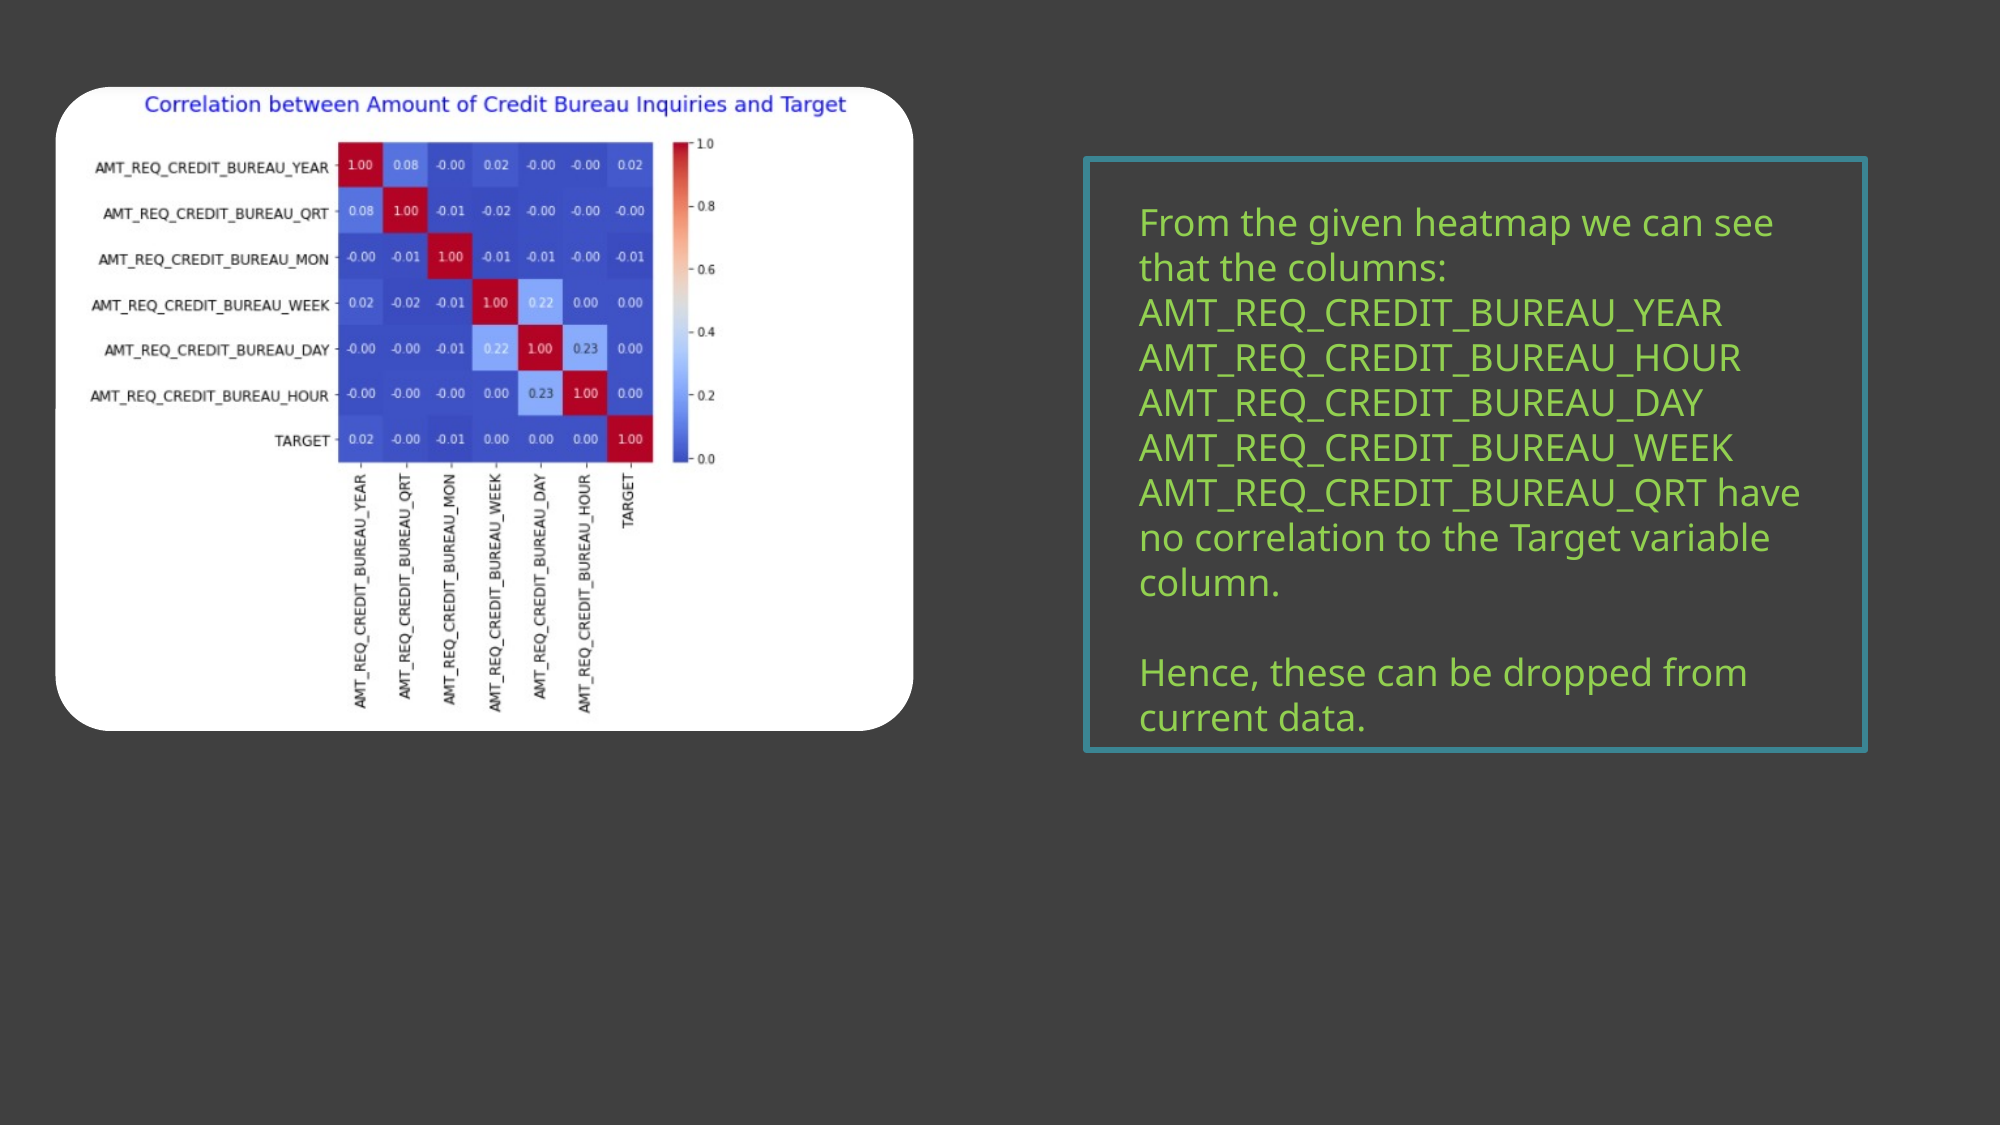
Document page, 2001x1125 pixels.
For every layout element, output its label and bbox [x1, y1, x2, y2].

text_box [1086, 158, 1866, 751]
picture [55, 86, 914, 732]
